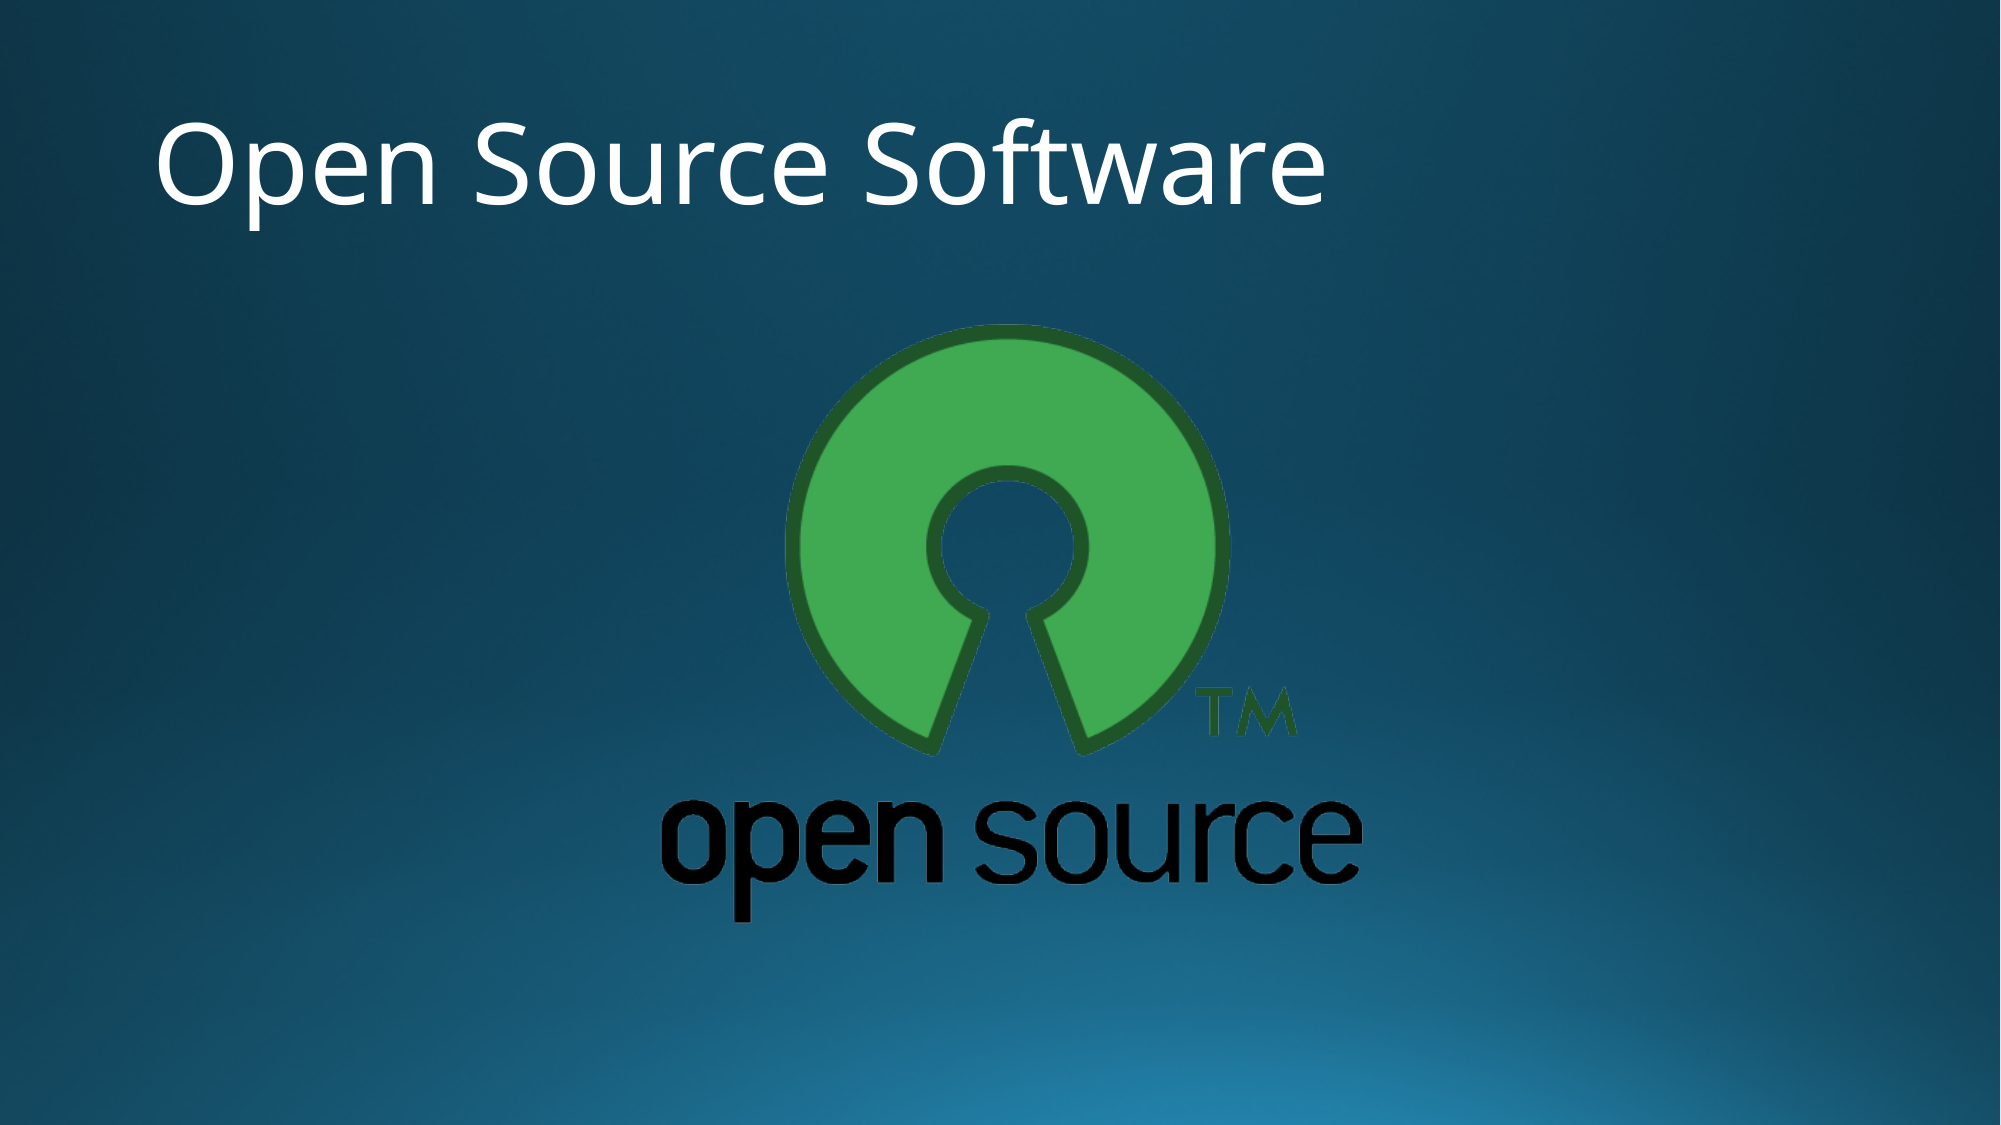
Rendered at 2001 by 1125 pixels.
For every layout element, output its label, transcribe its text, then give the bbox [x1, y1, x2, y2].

title Open Source Software [137, 59, 1863, 278]
picture [0, 0, 2001, 1125]
